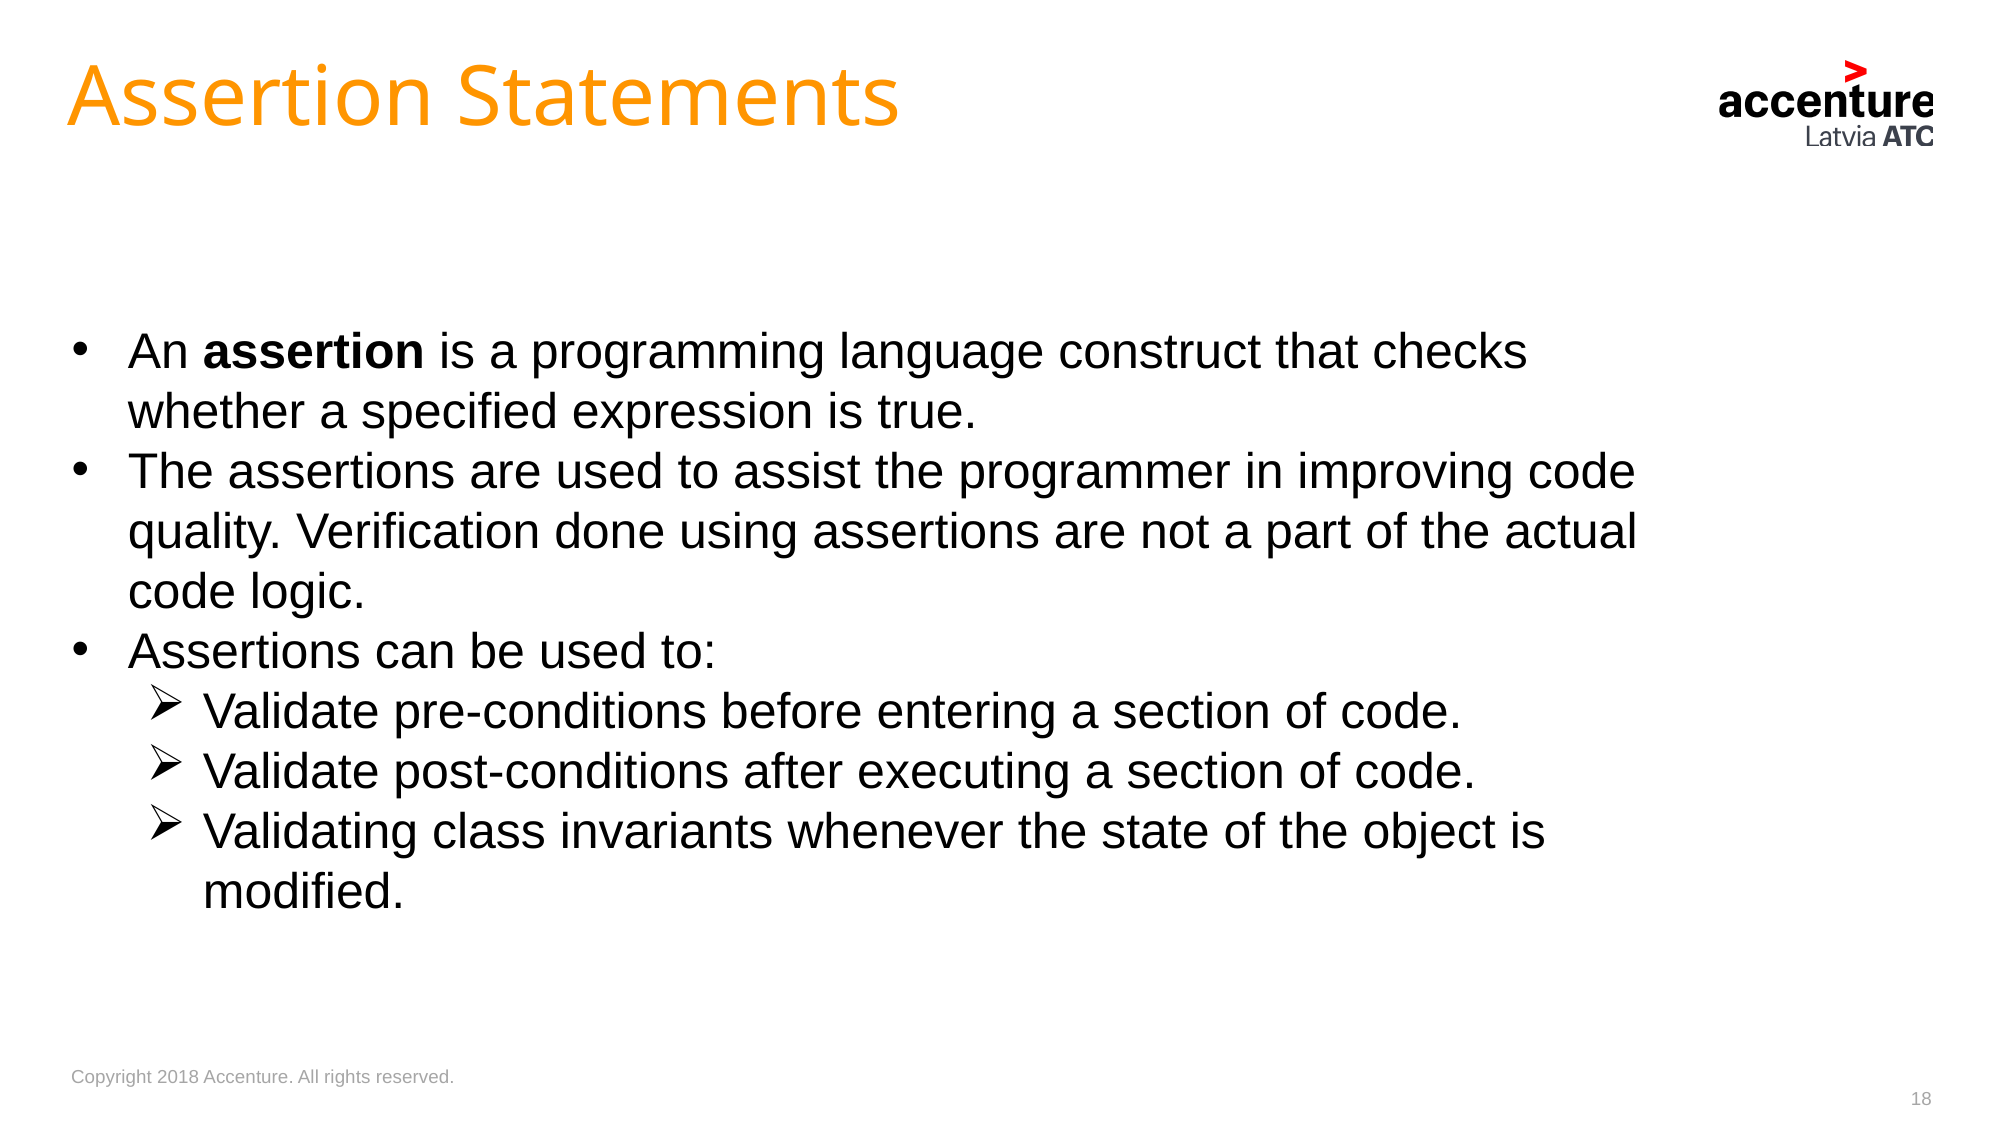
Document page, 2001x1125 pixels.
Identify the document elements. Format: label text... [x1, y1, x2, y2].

slide_number 18 [1496, 1057, 1947, 1117]
list An assertion is a programming language construct that checks whether a specified expression is true. The assertions are used to assist the programmer in improving code quality. Verification done using assertions are not a part of the actual code logic. Assertions can be used to: Validate pre-conditions before entering a section of code. Validate post-conditions after executing a section of code. Validating class invariants whenever the state of the object is modified. [71, 318, 1664, 993]
title Assertion Statements [67, 61, 1316, 226]
